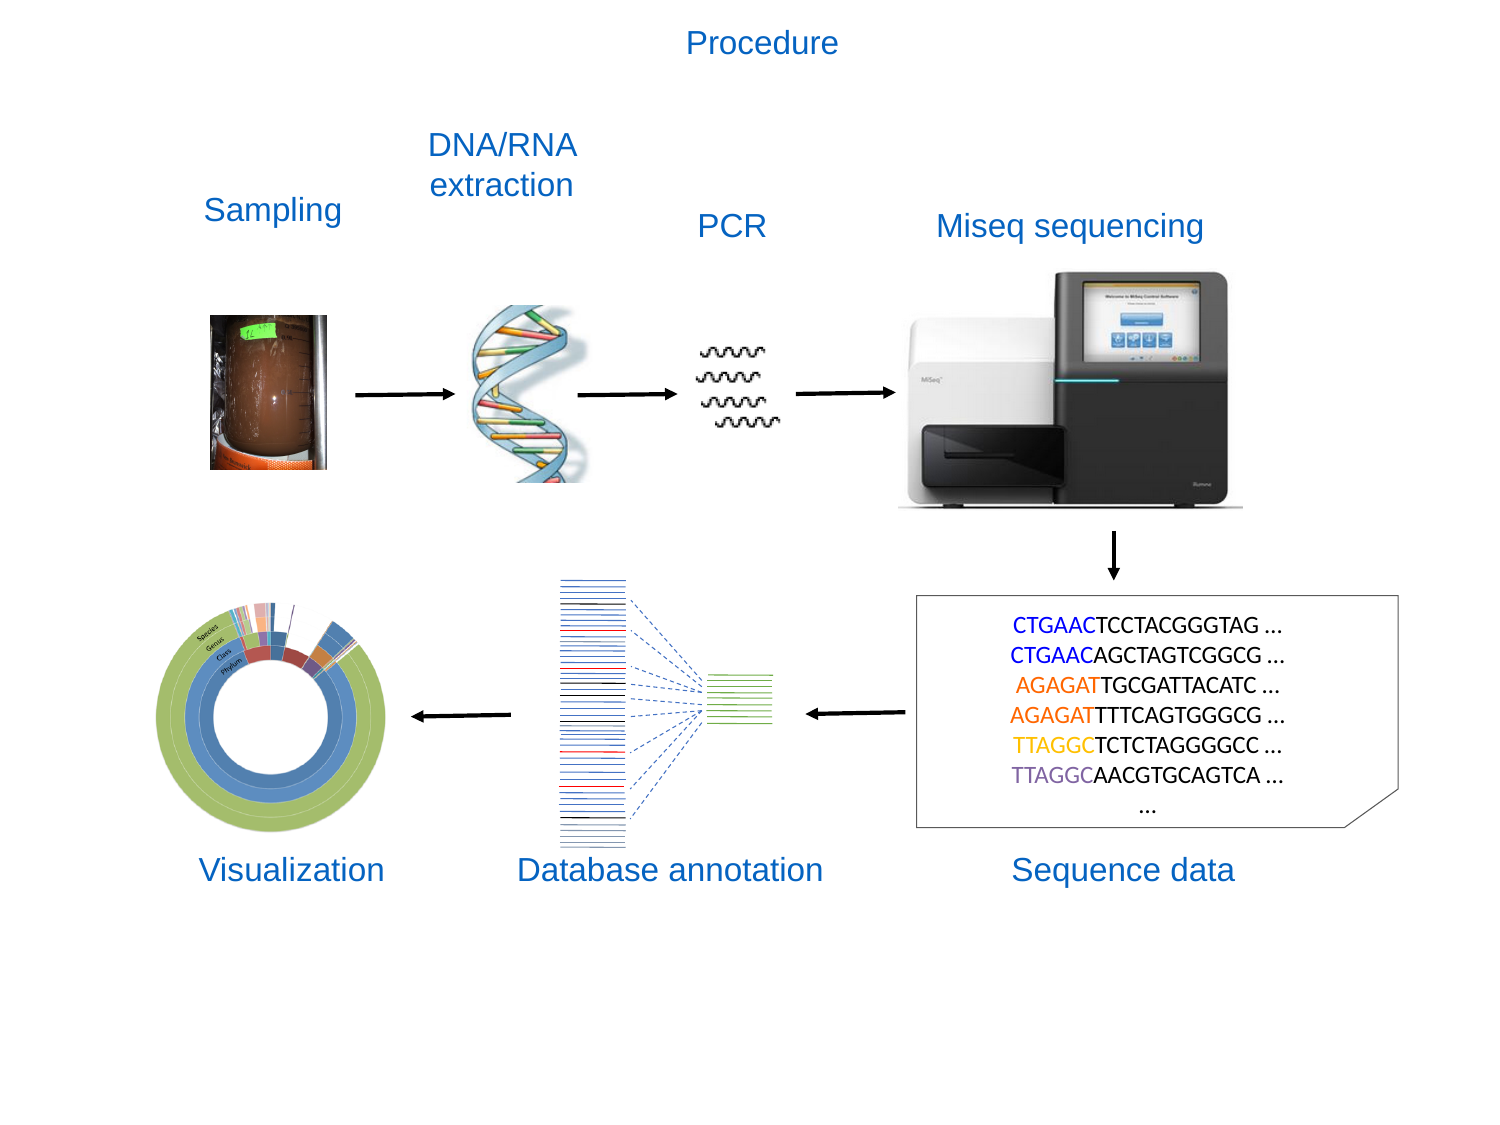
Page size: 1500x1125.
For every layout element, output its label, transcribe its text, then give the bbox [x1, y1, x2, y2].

text_box [1107, 530, 1120, 581]
picture [897, 268, 1243, 512]
text_box Sequence data [951, 841, 1296, 896]
text_box DNA/RNA extraction [399, 115, 604, 210]
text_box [558, 580, 774, 848]
text_box [805, 707, 906, 721]
picture [151, 595, 390, 838]
text_box [607, 387, 678, 401]
text_box PCR [630, 197, 835, 252]
picture [210, 315, 327, 471]
text_box Database annotation [490, 841, 868, 896]
text_box Miseq sequencing [898, 197, 1243, 252]
picture [429, 305, 607, 483]
picture [674, 334, 816, 435]
text_box Procedure [77, 14, 1373, 69]
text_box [916, 595, 1399, 828]
text_box [410, 710, 511, 723]
text_box Sampling [170, 180, 375, 236]
text_box Visualization [94, 841, 490, 896]
text_box [802, 386, 896, 399]
